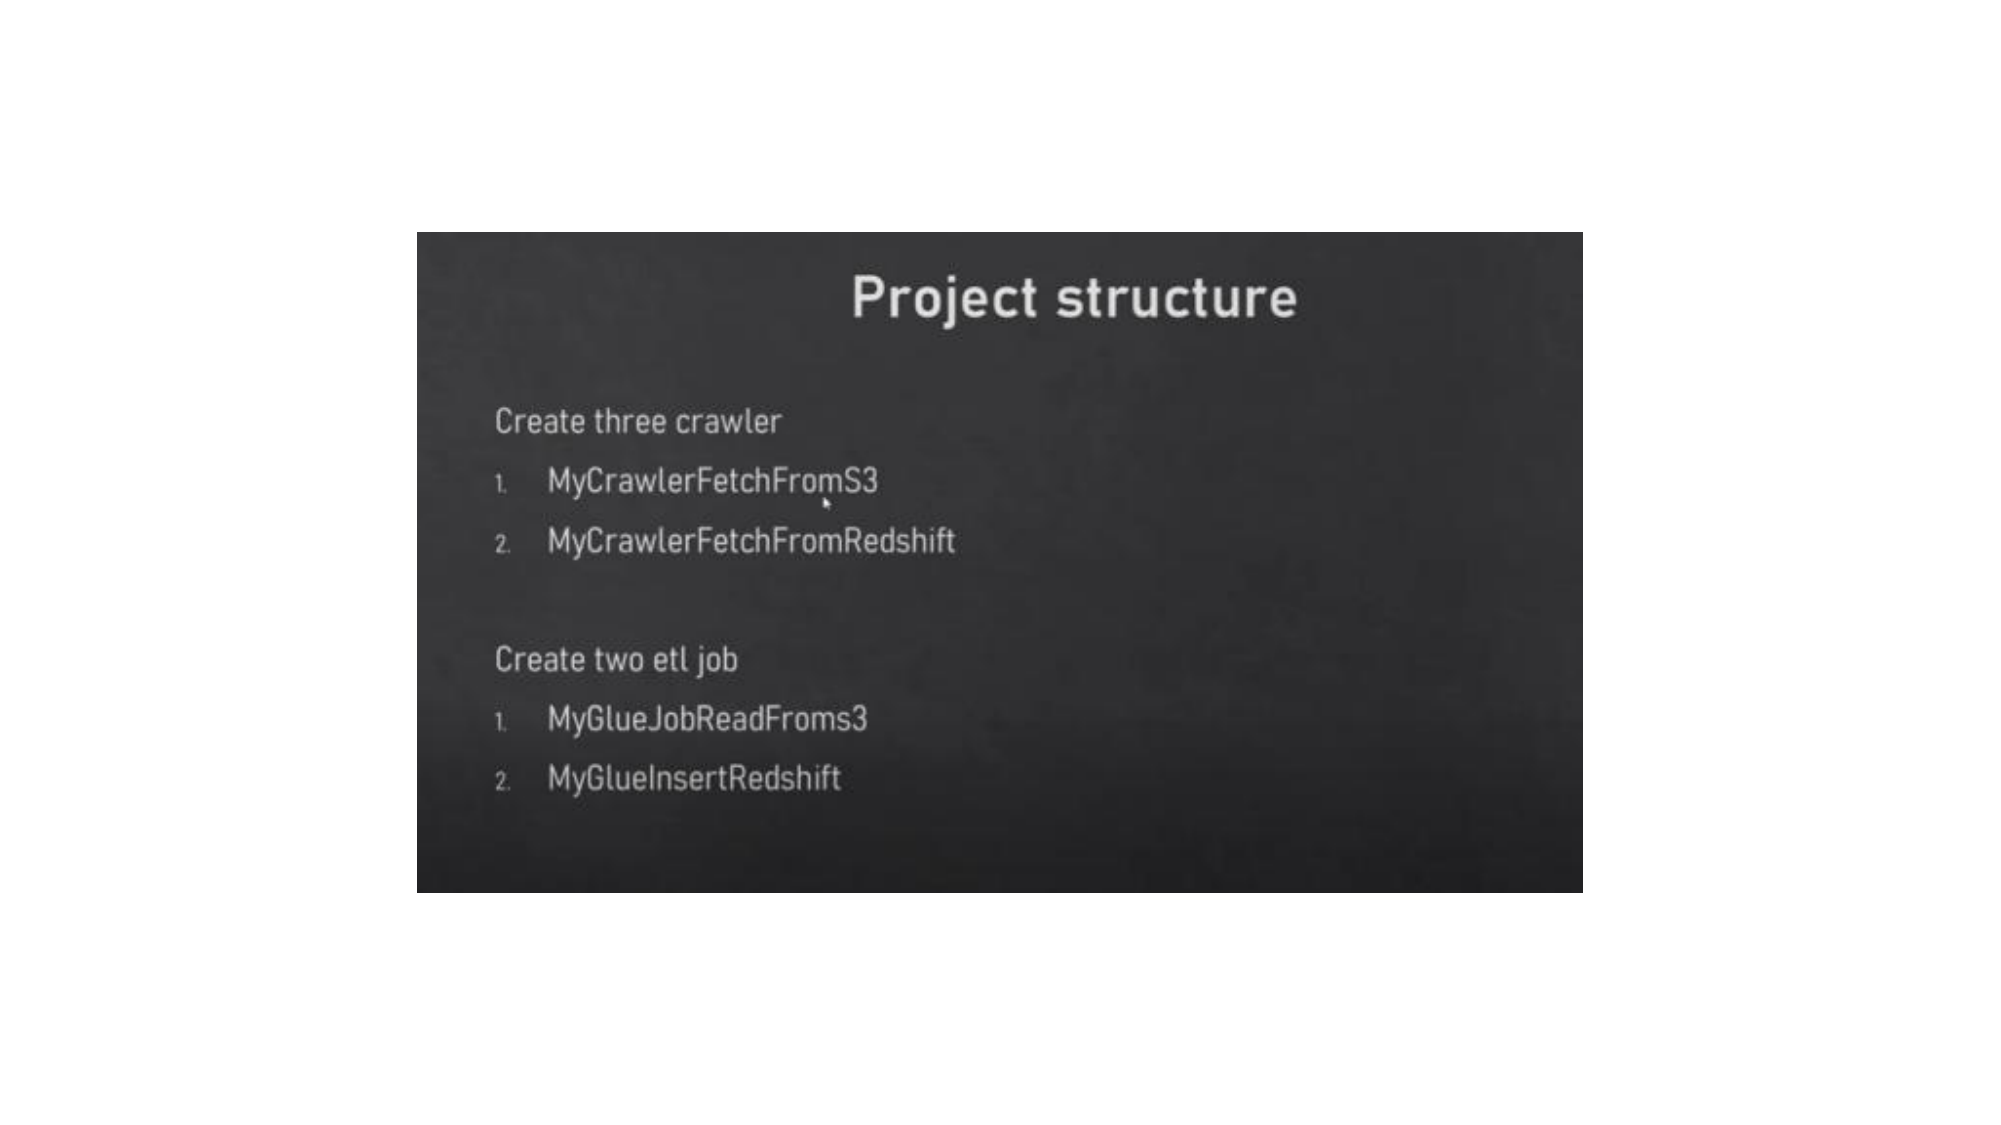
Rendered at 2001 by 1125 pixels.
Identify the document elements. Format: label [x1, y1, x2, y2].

picture [417, 232, 1583, 893]
